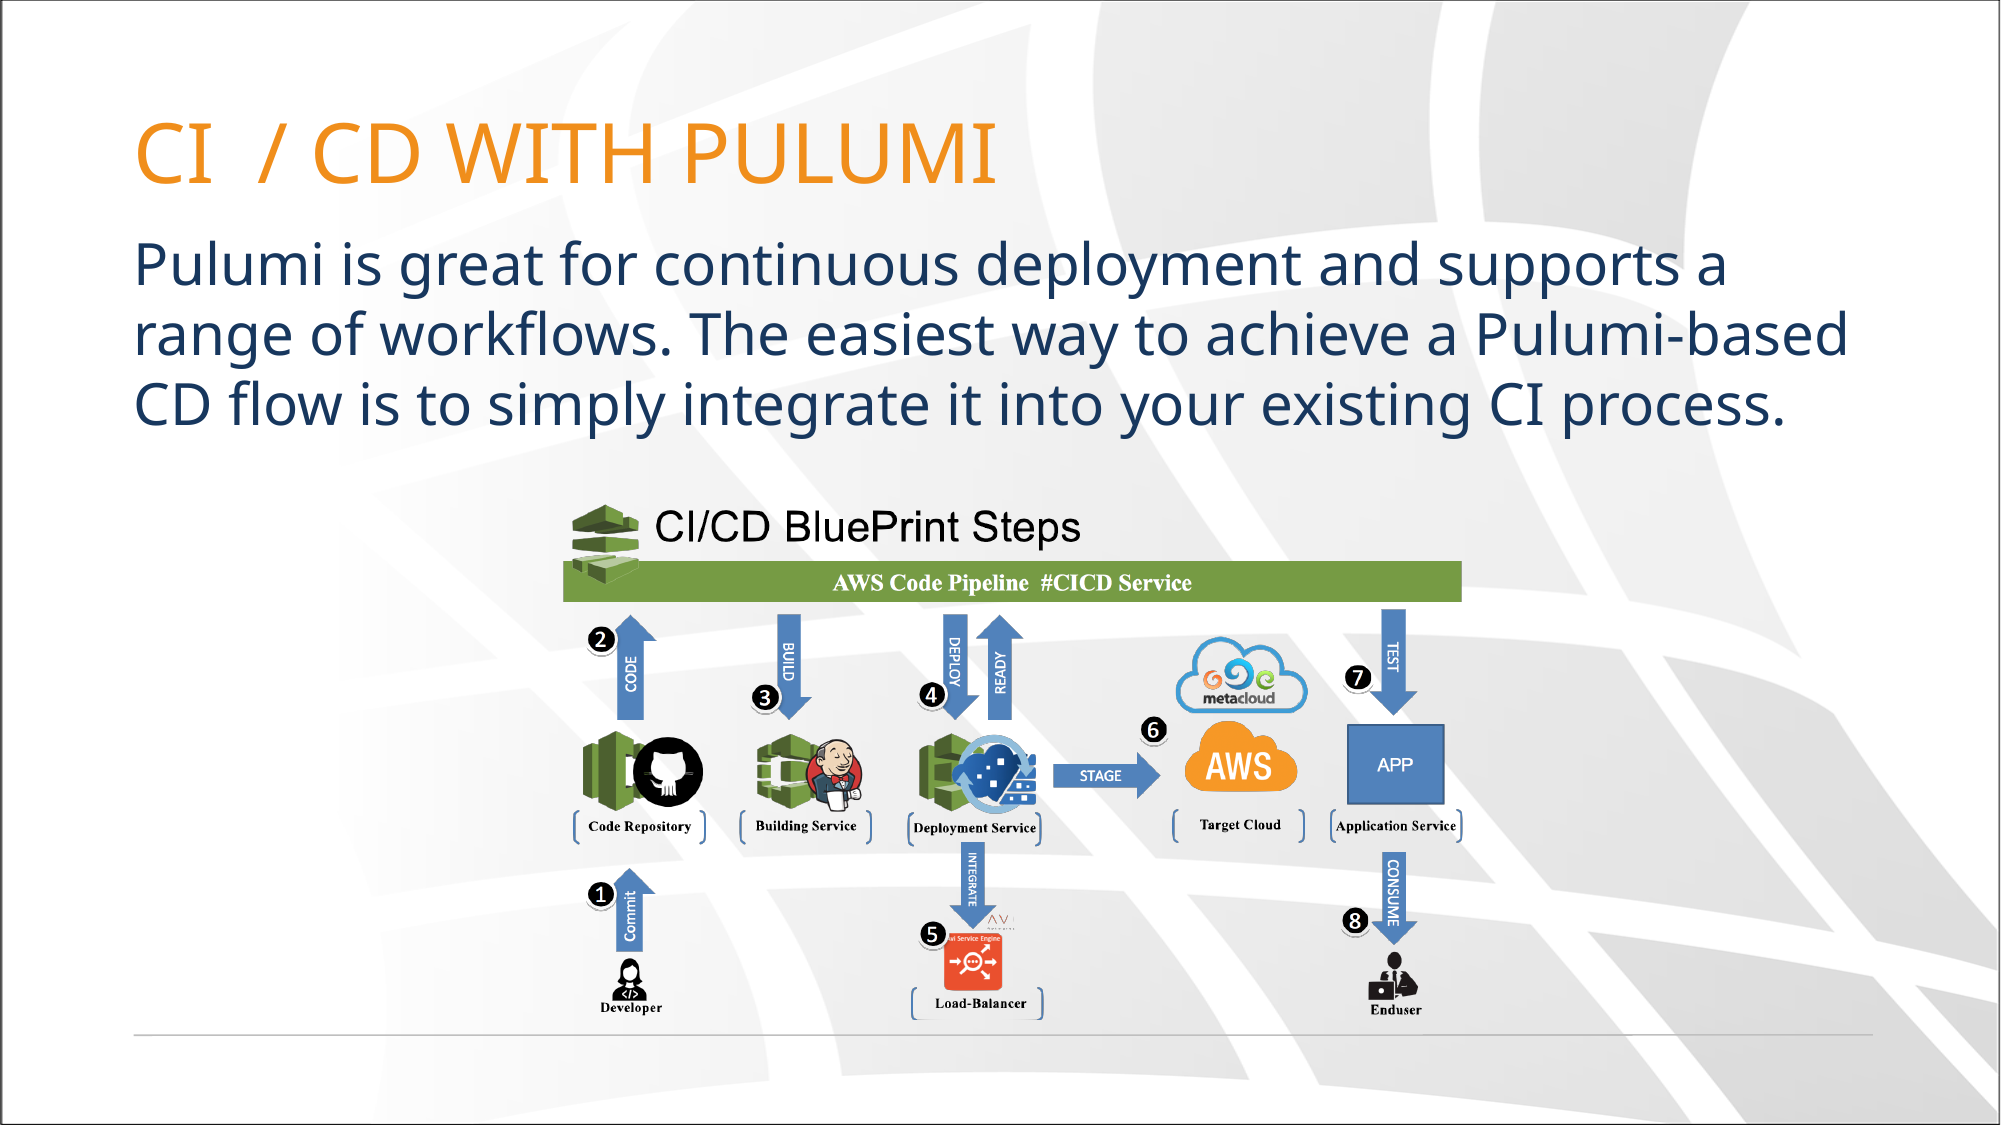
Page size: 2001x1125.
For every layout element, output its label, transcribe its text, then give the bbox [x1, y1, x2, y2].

title CI / CD WITH PULUMI [133, 90, 1882, 209]
picture [0, 0, 2001, 1125]
list Pulumi is great for continuous deployment and supports a range of workflows. The easiest way to achieve a Pulumi-based CD flow is to simply integrate it into your existing CI process. [133, 219, 1882, 983]
